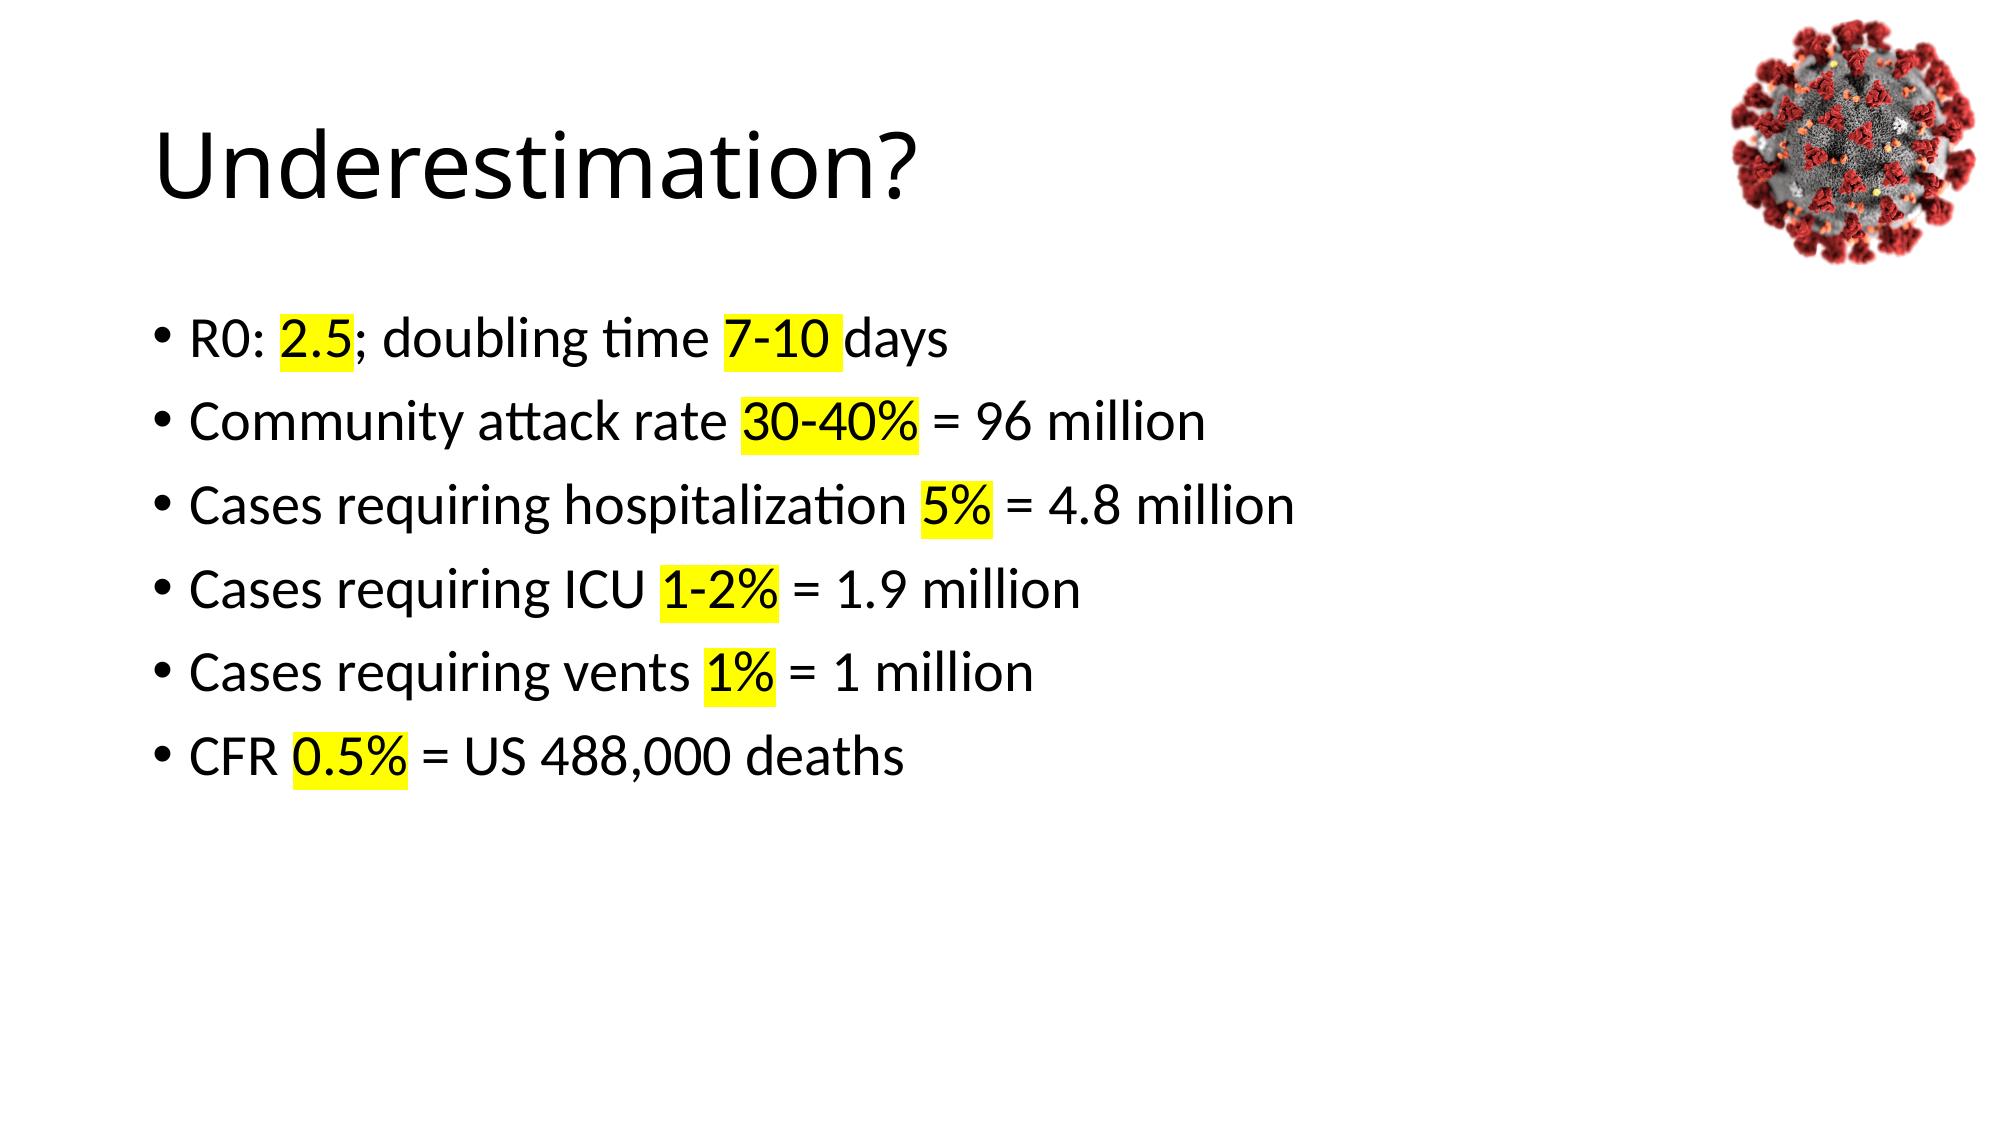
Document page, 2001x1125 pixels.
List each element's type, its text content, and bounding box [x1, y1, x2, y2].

list R0: 2.5; doubling time 7-10 days Community attack rate 30-40% = 96 million Cases requiring hospitalization 5% = 4.8 million Cases requiring ICU 1-2% = 1.9 million Cases requiring vents 1% = 1 million CFR 0.5% = US 488,000 deaths [137, 299, 1863, 1014]
picture [1729, 18, 1977, 266]
title Underestimation? [137, 59, 1863, 278]
